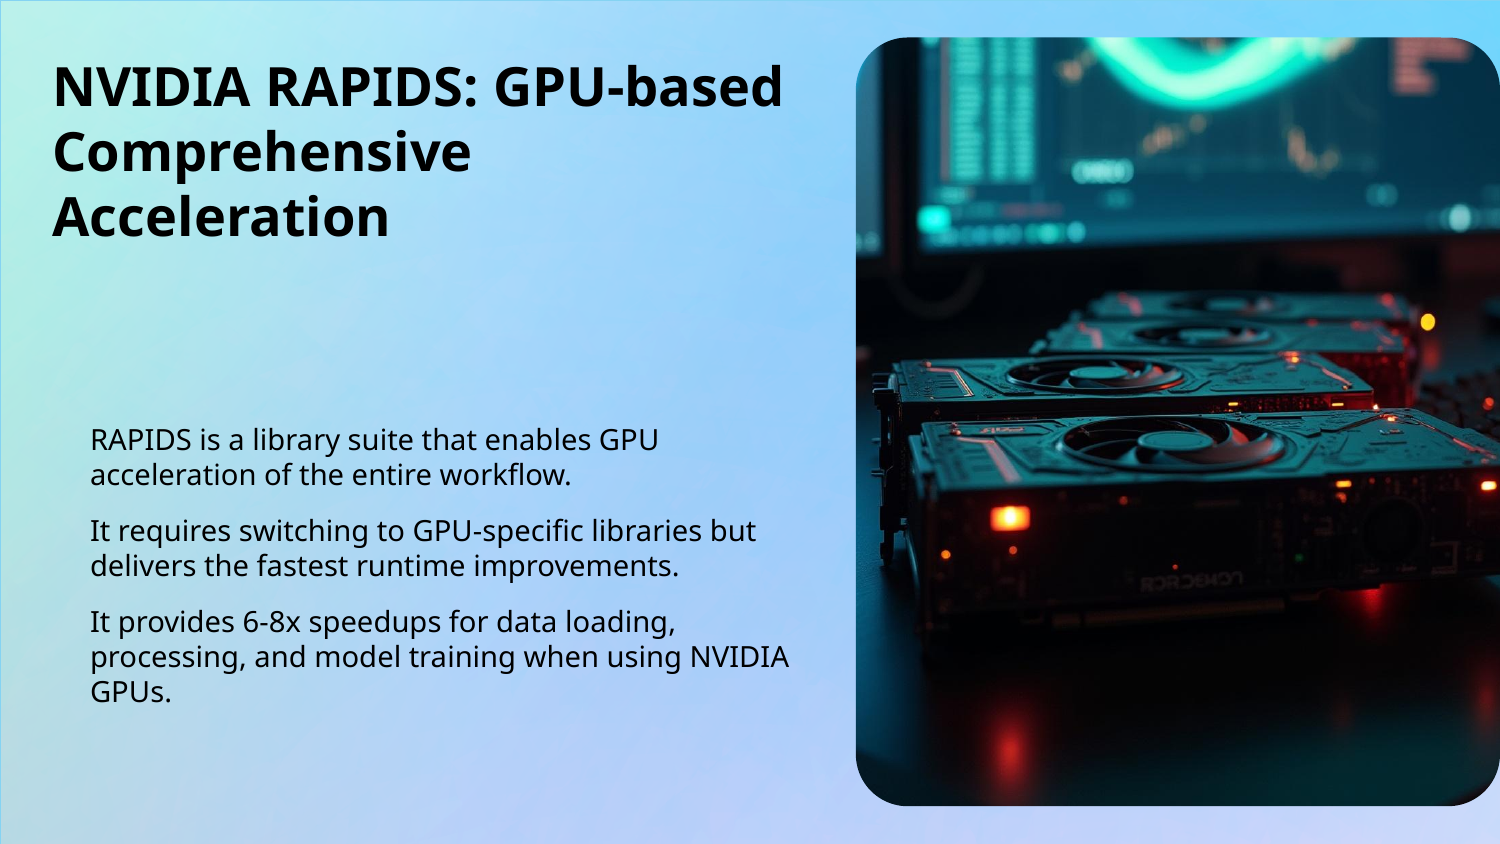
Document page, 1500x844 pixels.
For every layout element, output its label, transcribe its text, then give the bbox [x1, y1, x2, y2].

text_box [855, 37, 1500, 807]
list RAPIDS is a library suite that enables GPU acceleration of the entire workflow. It requires switching to GPU-specific libraries but delivers the fastest runtime improvements. It provides 6-8x speedups for data loading, processing, and model training when using NVIDIA GPUs. [37, 323, 832, 724]
title NVIDIA RAPIDS: GPU-based Comprehensive Acceleration [37, 37, 832, 323]
picture [2, 2, 1500, 844]
